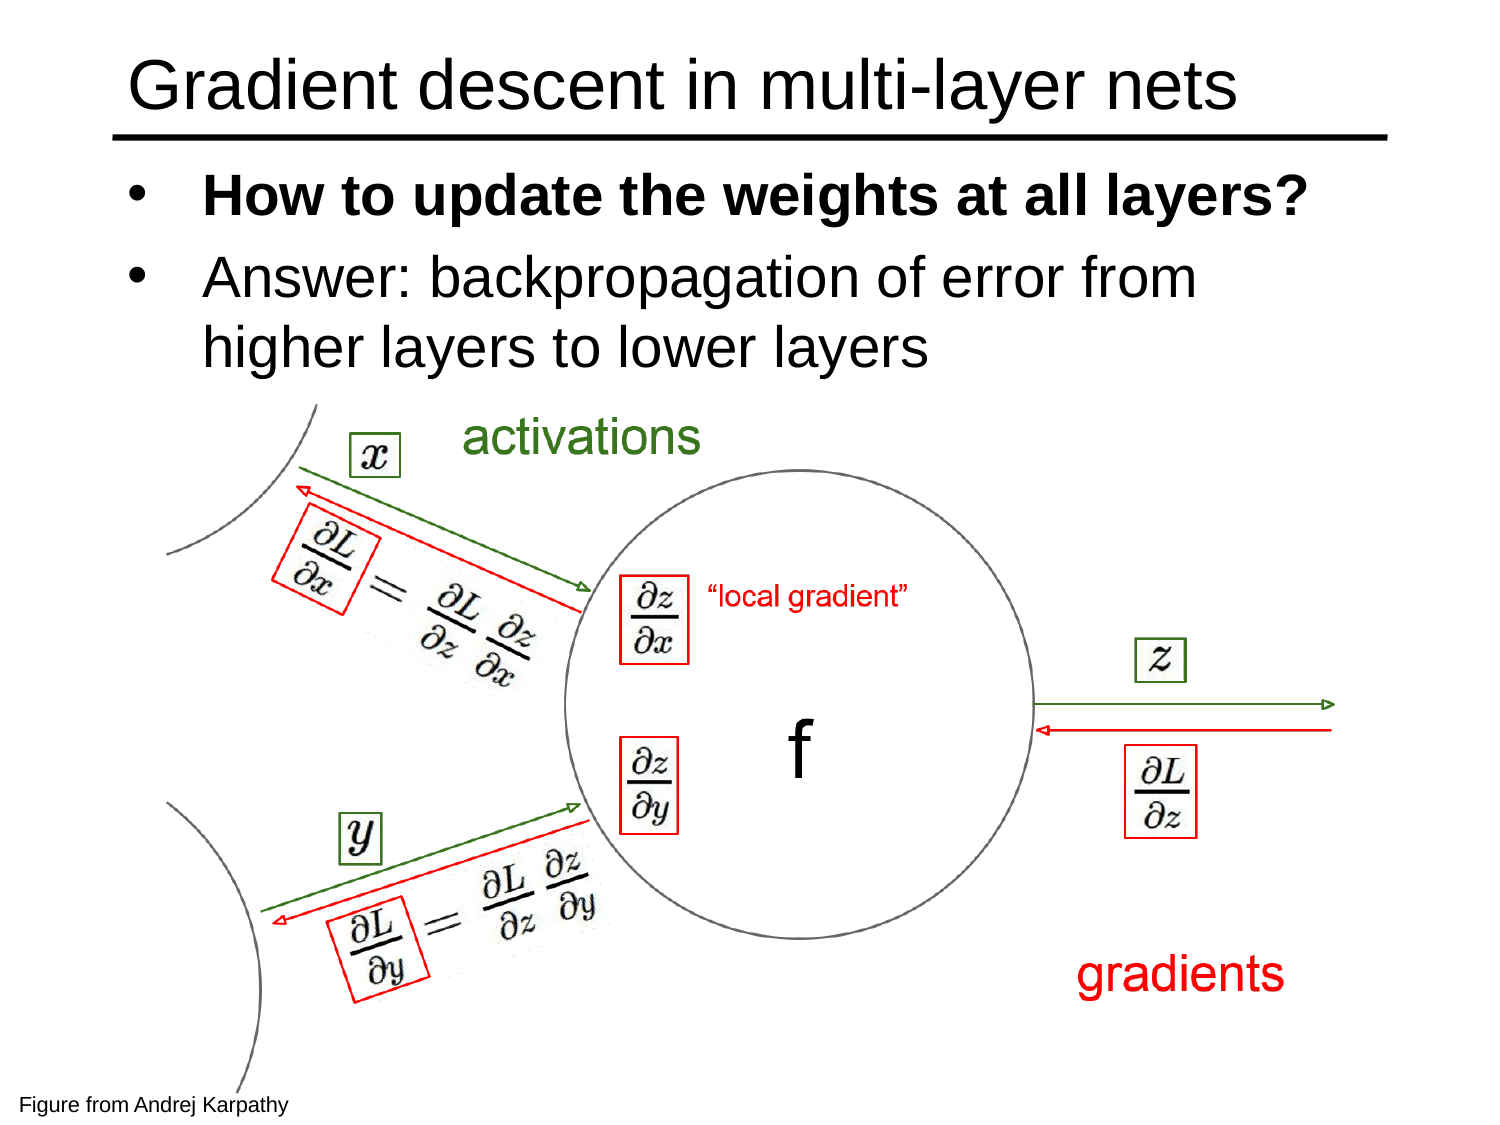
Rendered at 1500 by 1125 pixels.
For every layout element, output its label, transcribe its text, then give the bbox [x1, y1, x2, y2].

text_box Figure from Andrej Karpathy [3, 1083, 305, 1125]
list How to update the weights at all layers? Answer: backpropagation of error from higher layers to lower layers [112, 149, 1388, 432]
title Gradient descent in multi-layer nets [112, 12, 1388, 149]
picture [164, 387, 1336, 1095]
